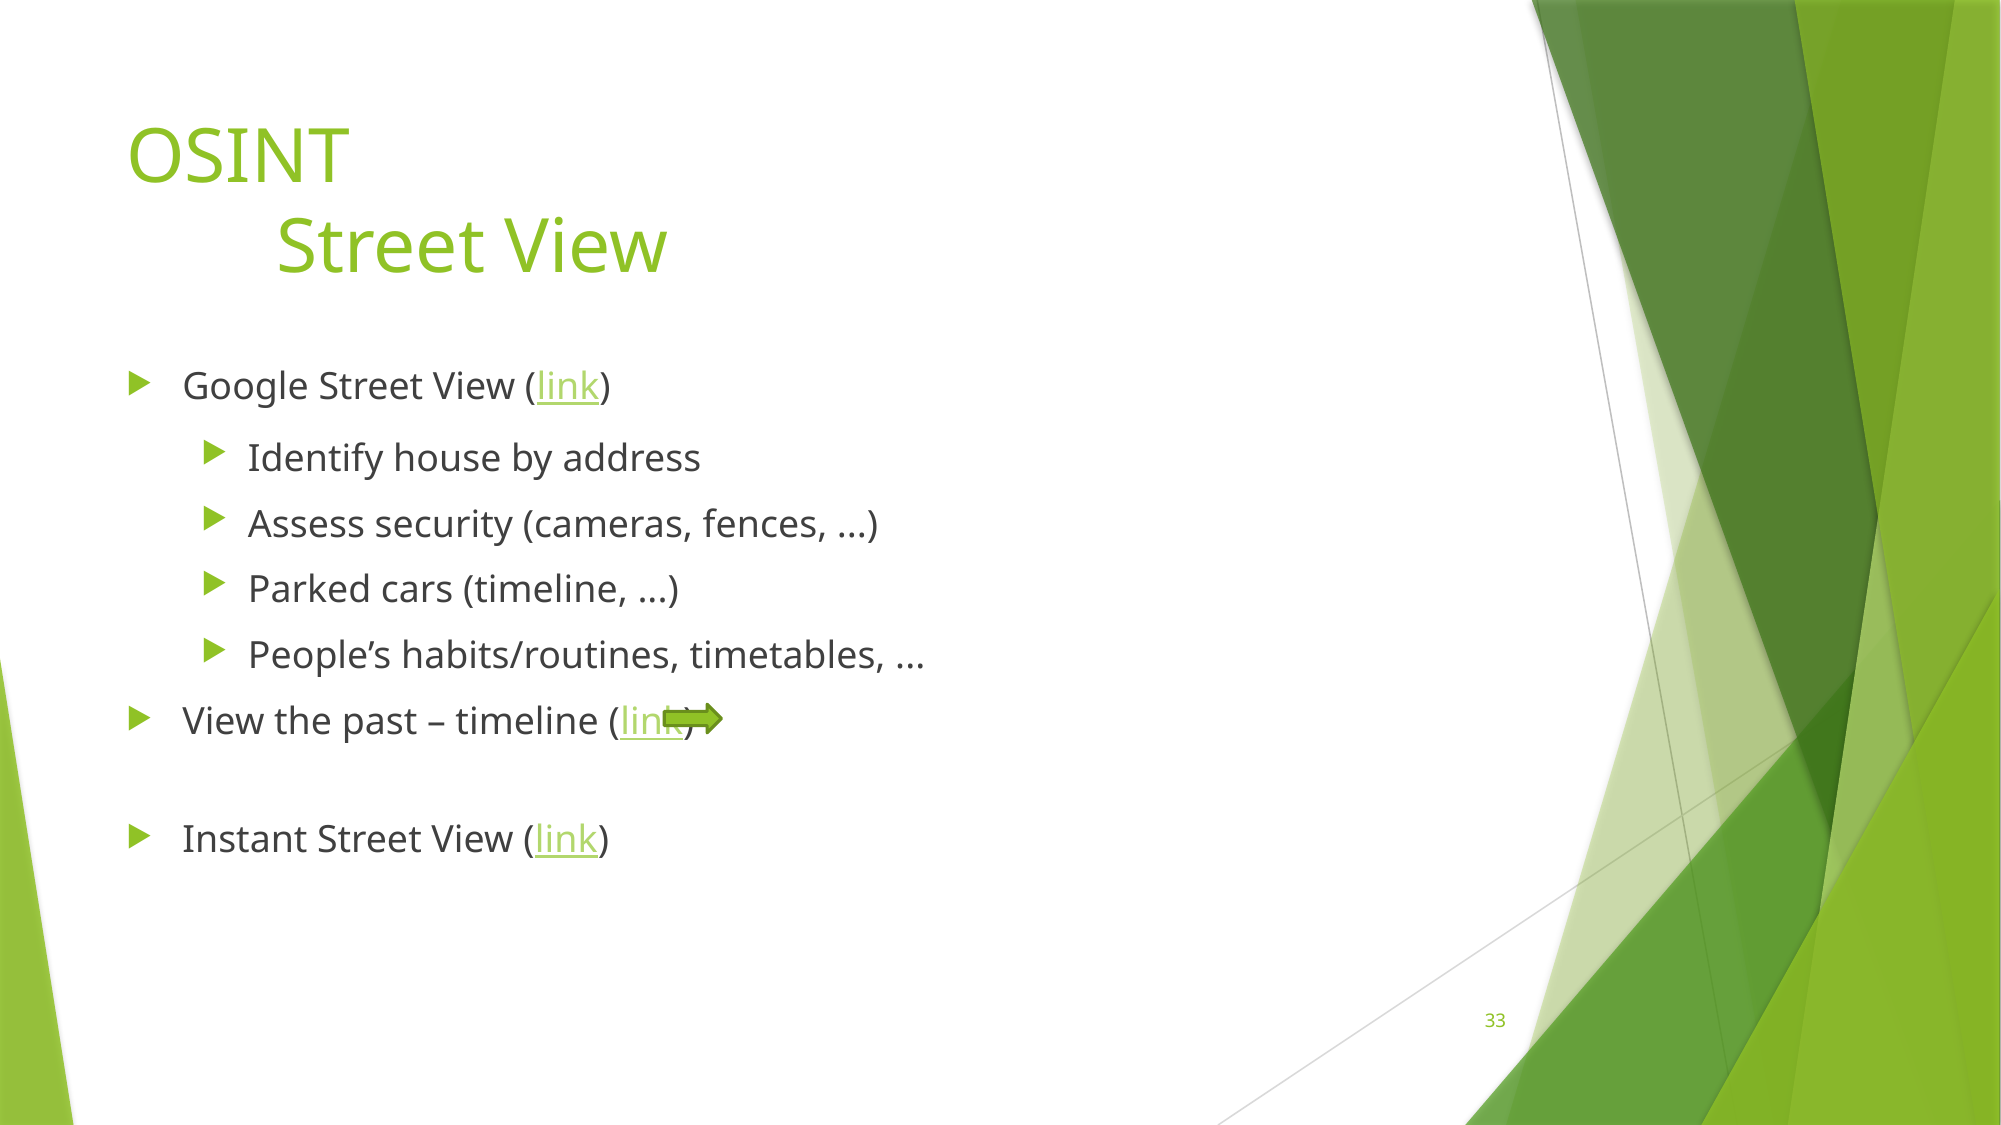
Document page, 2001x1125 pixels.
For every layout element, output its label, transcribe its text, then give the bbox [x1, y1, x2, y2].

list Google Street View (link) Identify house by address Assess security (cameras, fences, ...) Parked cars (timeline, ...) People’s habits/routines, timetables, ... View the past – timeline (link) Instant Street View (link) [111, 354, 1522, 992]
title OSINT Street View [111, 99, 1522, 317]
text_box [662, 702, 723, 735]
slide_number 33 [1409, 991, 1522, 1051]
